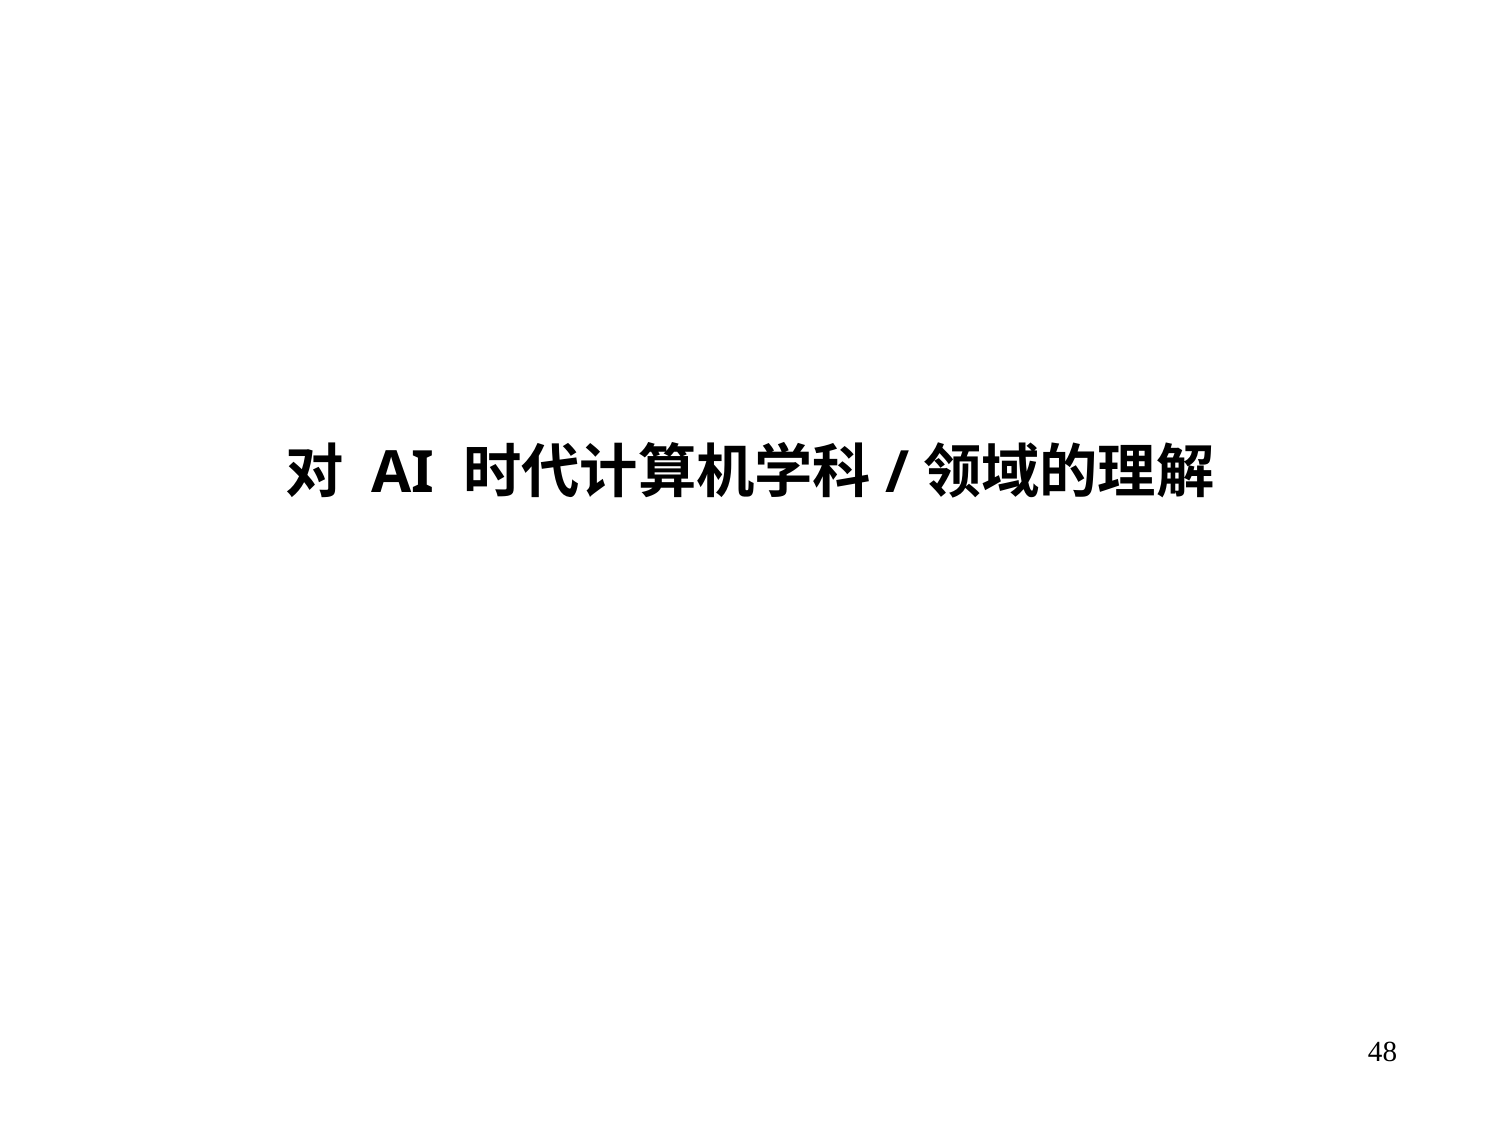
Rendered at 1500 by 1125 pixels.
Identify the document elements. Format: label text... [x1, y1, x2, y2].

slide_number 48 [1099, 1024, 1413, 1101]
title 对 AI 时代计算机学科/领域的理解 [112, 375, 1388, 563]
